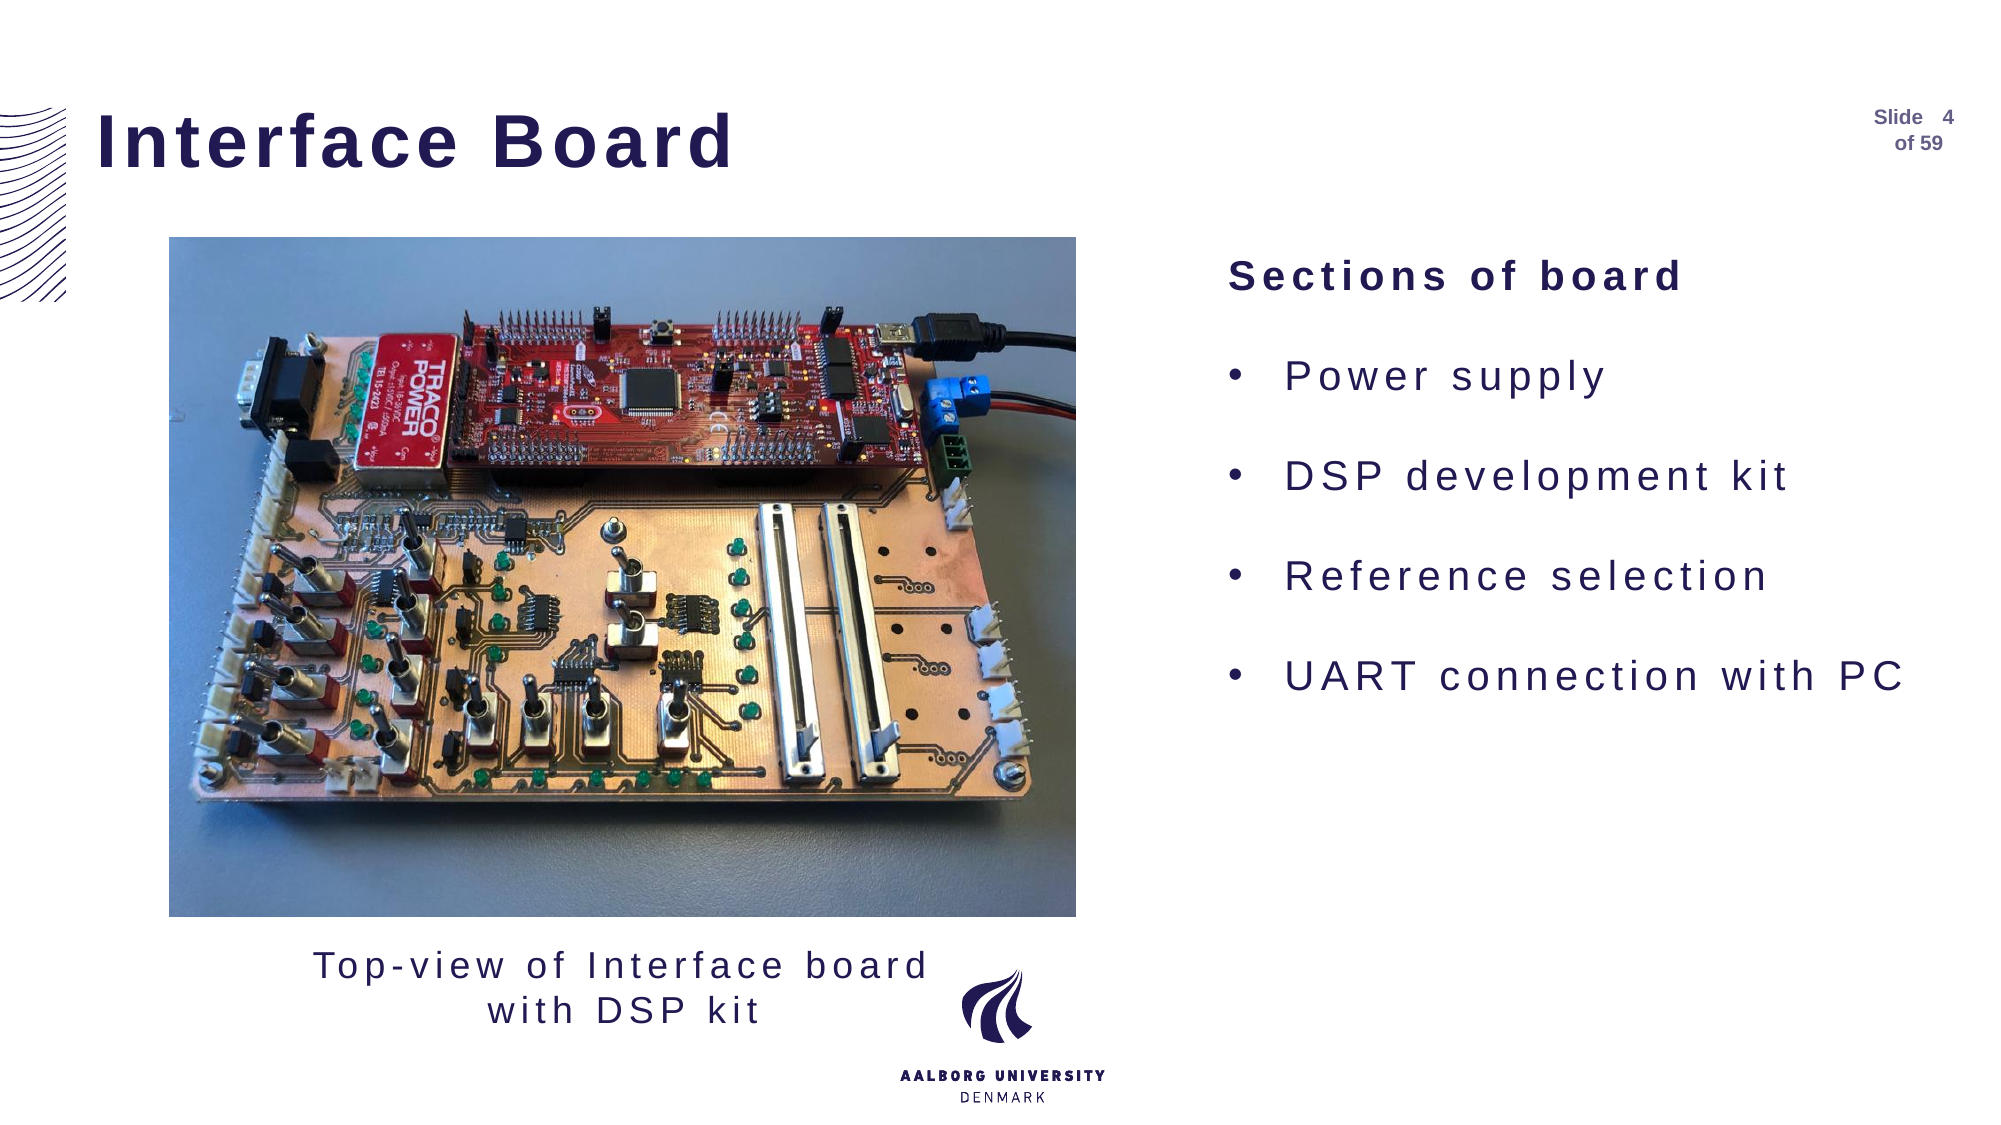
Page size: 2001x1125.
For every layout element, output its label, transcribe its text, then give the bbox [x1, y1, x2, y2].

text_box Slide [1859, 97, 1924, 135]
picture [169, 237, 1076, 917]
text_box Top-view of Interface board with DSP kit [292, 933, 954, 1039]
title Interface Board [96, 60, 1333, 303]
text_box Sections of board Power supply DSP development kit Reference selection UART connection with PC [1213, 241, 1944, 907]
slide_number 4 [1924, 97, 1954, 135]
text_box of 59 [1864, 123, 1944, 162]
